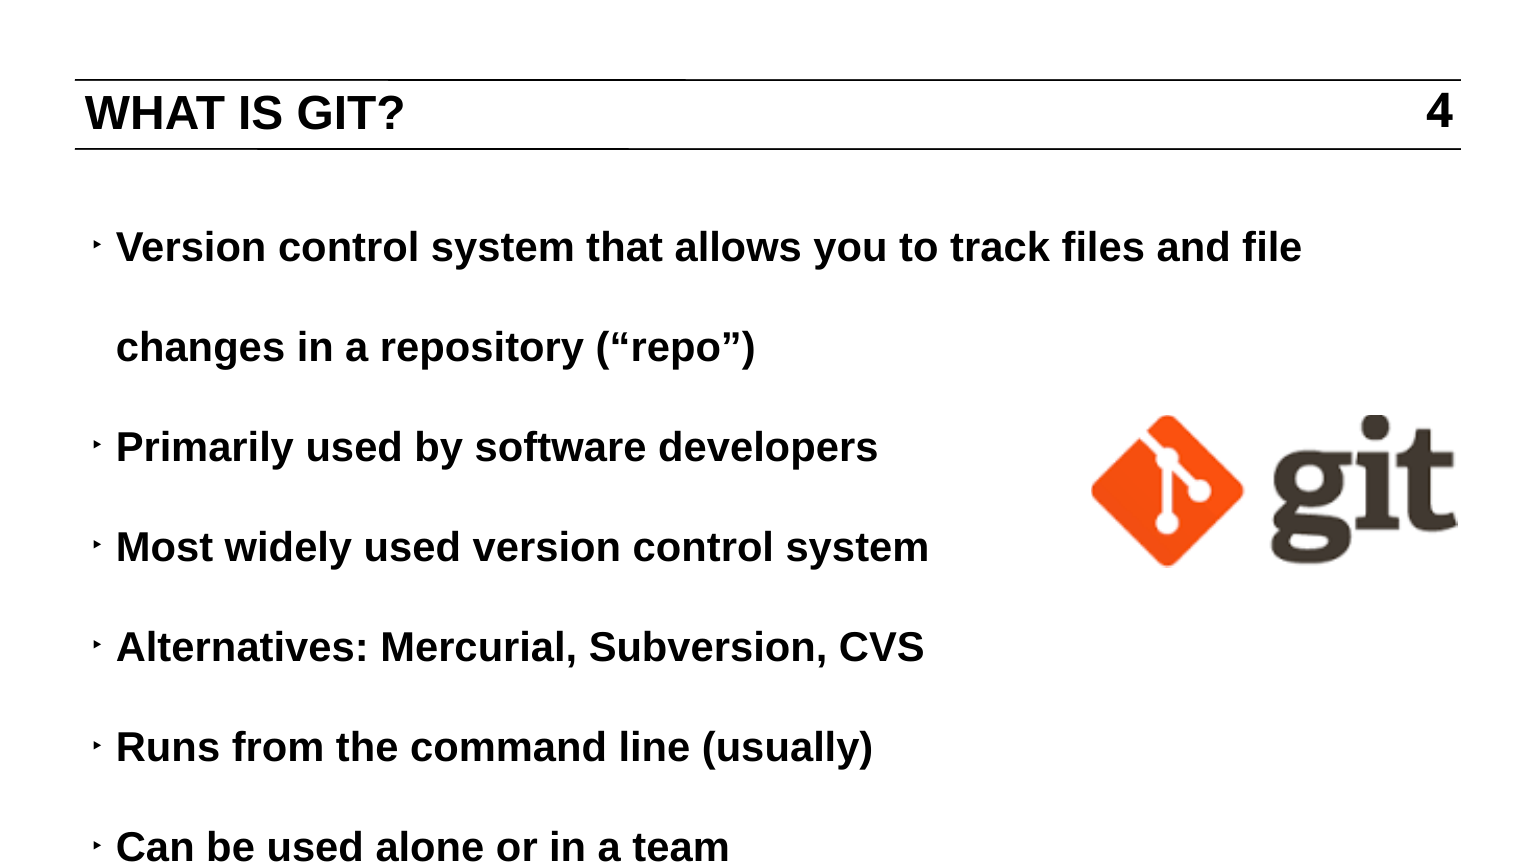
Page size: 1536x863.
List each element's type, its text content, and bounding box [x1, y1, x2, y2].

slide_number 4 [1424, 83, 1456, 142]
title WHAT IS GIT? [76, 82, 1369, 160]
picture [1091, 415, 1459, 569]
list Version control system that allows you to track files and file changes in a repository (“repo”) Primarily used by software developers Most widely used version control system Alternatives: Mercurial, Subversion, CVS Runs from the command line (usually) Can be used alone or in a team [76, 160, 1460, 823]
